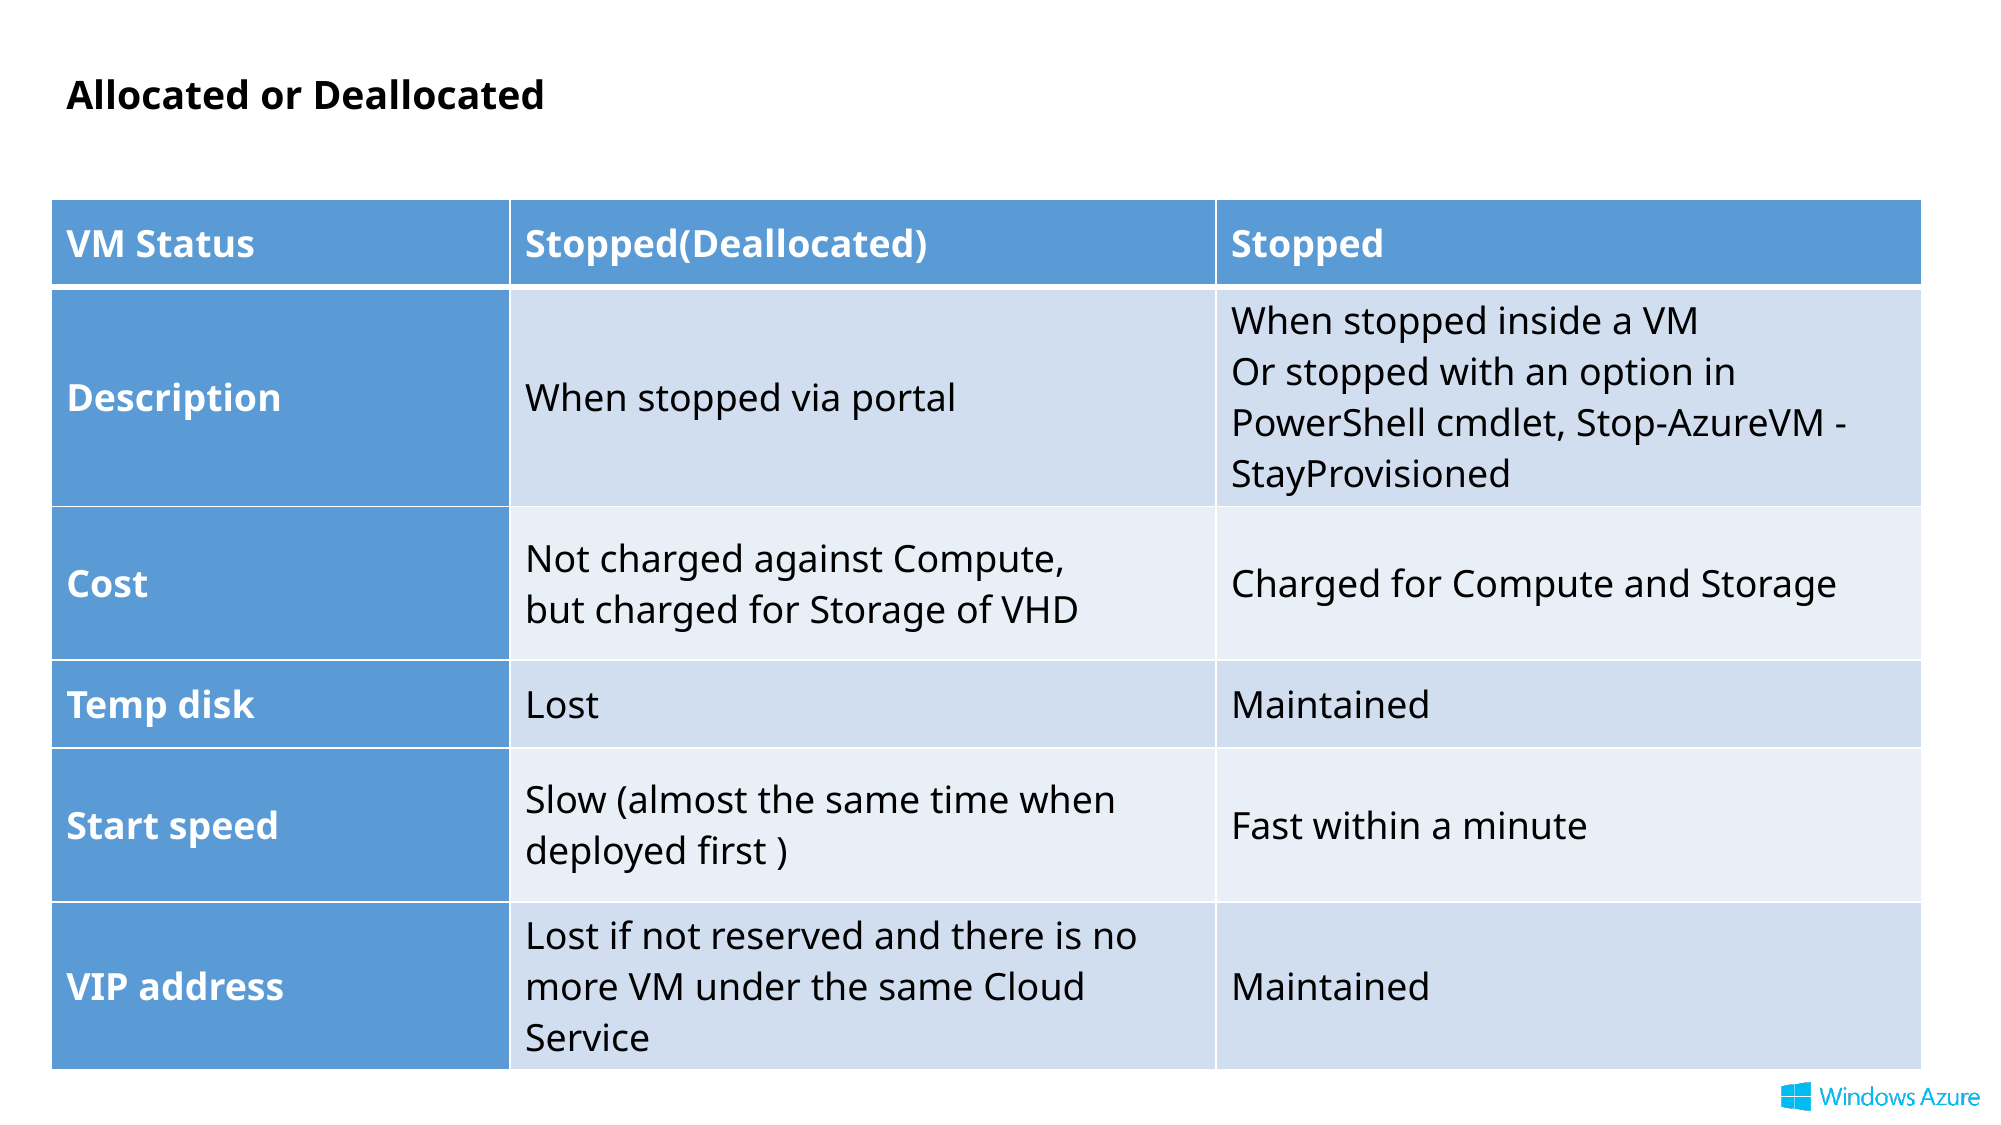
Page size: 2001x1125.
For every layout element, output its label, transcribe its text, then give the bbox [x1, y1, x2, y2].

table_cell When stopped via portal [511, 290, 1215, 506]
table_header Stopped [1217, 200, 1921, 284]
table_cell Charged for Compute and Storage [1217, 507, 1921, 659]
table_cell Not charged against Compute, but charged for Storage of VHD [511, 507, 1215, 659]
title Allocated or Deallocated [51, 59, 1949, 129]
table_cell Slow (almost the same time when deployed first ) [511, 749, 1215, 901]
table_cell Temp disk [52, 661, 509, 747]
table_header VM Status [52, 200, 509, 284]
table_cell Fast within a minute [1217, 749, 1921, 901]
table_cell Lost [511, 661, 1215, 747]
table_cell Cost [52, 507, 509, 659]
table_cell Start speed [52, 749, 509, 901]
table_cell Maintained [1217, 661, 1921, 747]
table_cell VIP address [52, 903, 509, 1069]
table_header Stopped(Deallocated) [511, 200, 1215, 284]
table_cell When stopped inside a VM Or stopped with an option in PowerShell cmdlet, Stop-AzureVM -StayProvisioned [1217, 290, 1921, 506]
table_cell Lost if not reserved and there is no more VM under the same Cloud Service [511, 903, 1215, 1069]
table_cell Maintained [1217, 903, 1921, 1069]
picture [1766, 1065, 1999, 1125]
table_cell Description [52, 290, 509, 506]
